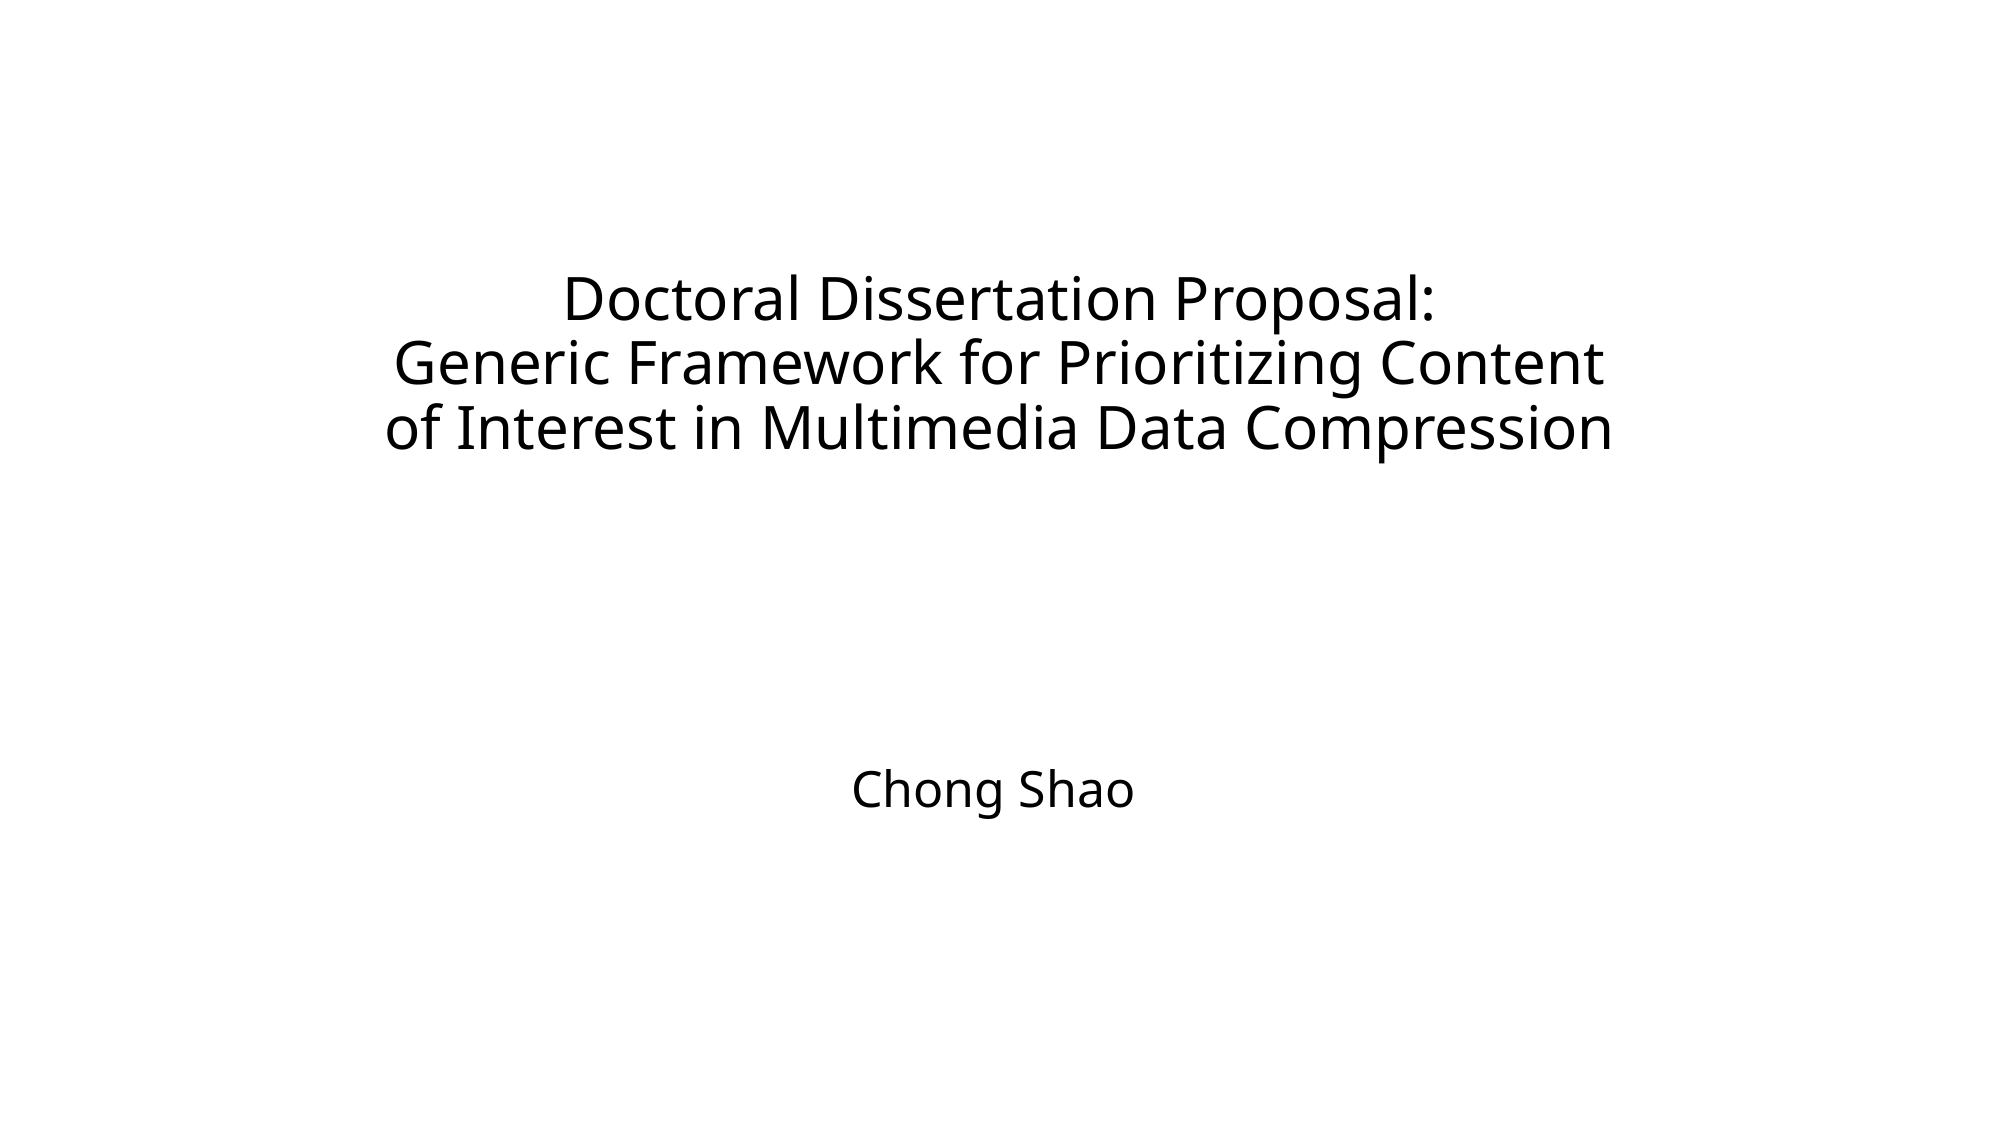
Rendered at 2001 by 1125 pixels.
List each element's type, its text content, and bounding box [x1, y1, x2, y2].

subtitle Chong Shao [474, 756, 1525, 1045]
title Doctoral Dissertation Proposal: Generic Framework for Prioritizing Content of Interest in Multimedia Data Compression [362, 228, 1638, 470]
